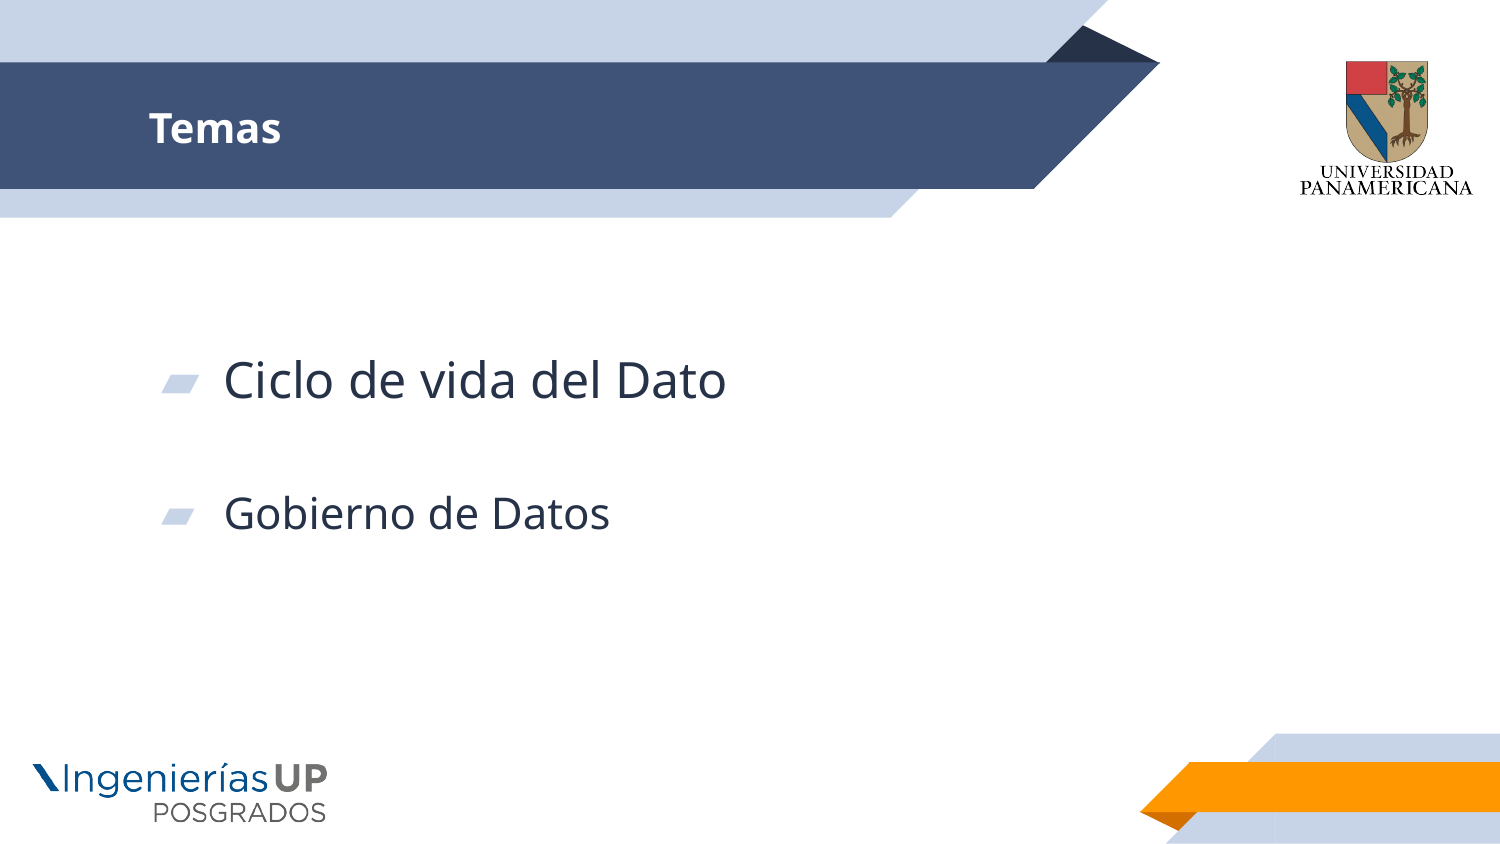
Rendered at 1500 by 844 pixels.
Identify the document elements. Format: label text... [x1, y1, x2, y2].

picture [15, 737, 344, 844]
list Ciclo de vida del Dato Gobierno de Datos [133, 217, 1140, 734]
picture [1286, 44, 1490, 210]
title Temas [133, 64, 1035, 190]
